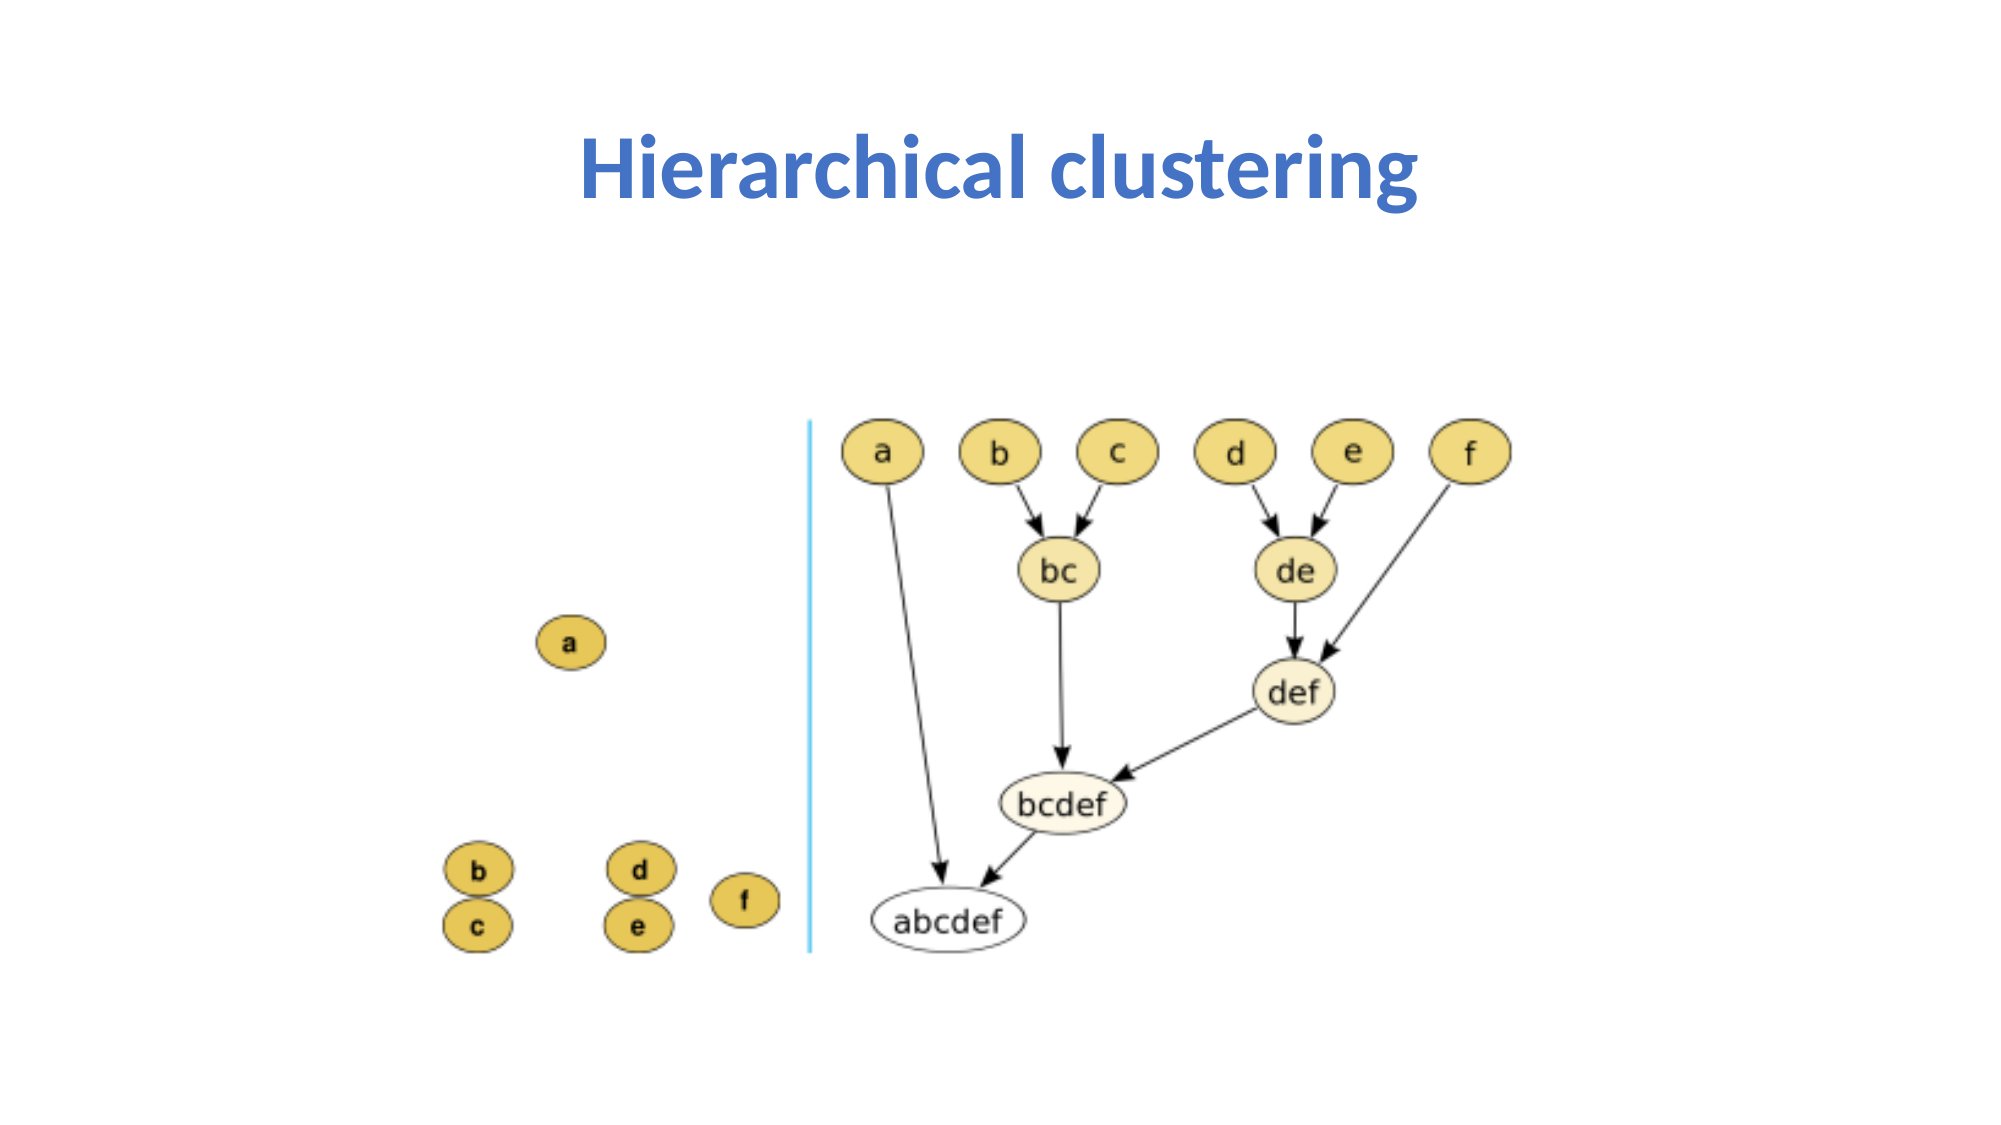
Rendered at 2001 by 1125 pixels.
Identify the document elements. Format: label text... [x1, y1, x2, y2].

picture [409, 360, 1591, 1009]
title Hierarchical clustering [137, 59, 1863, 278]
